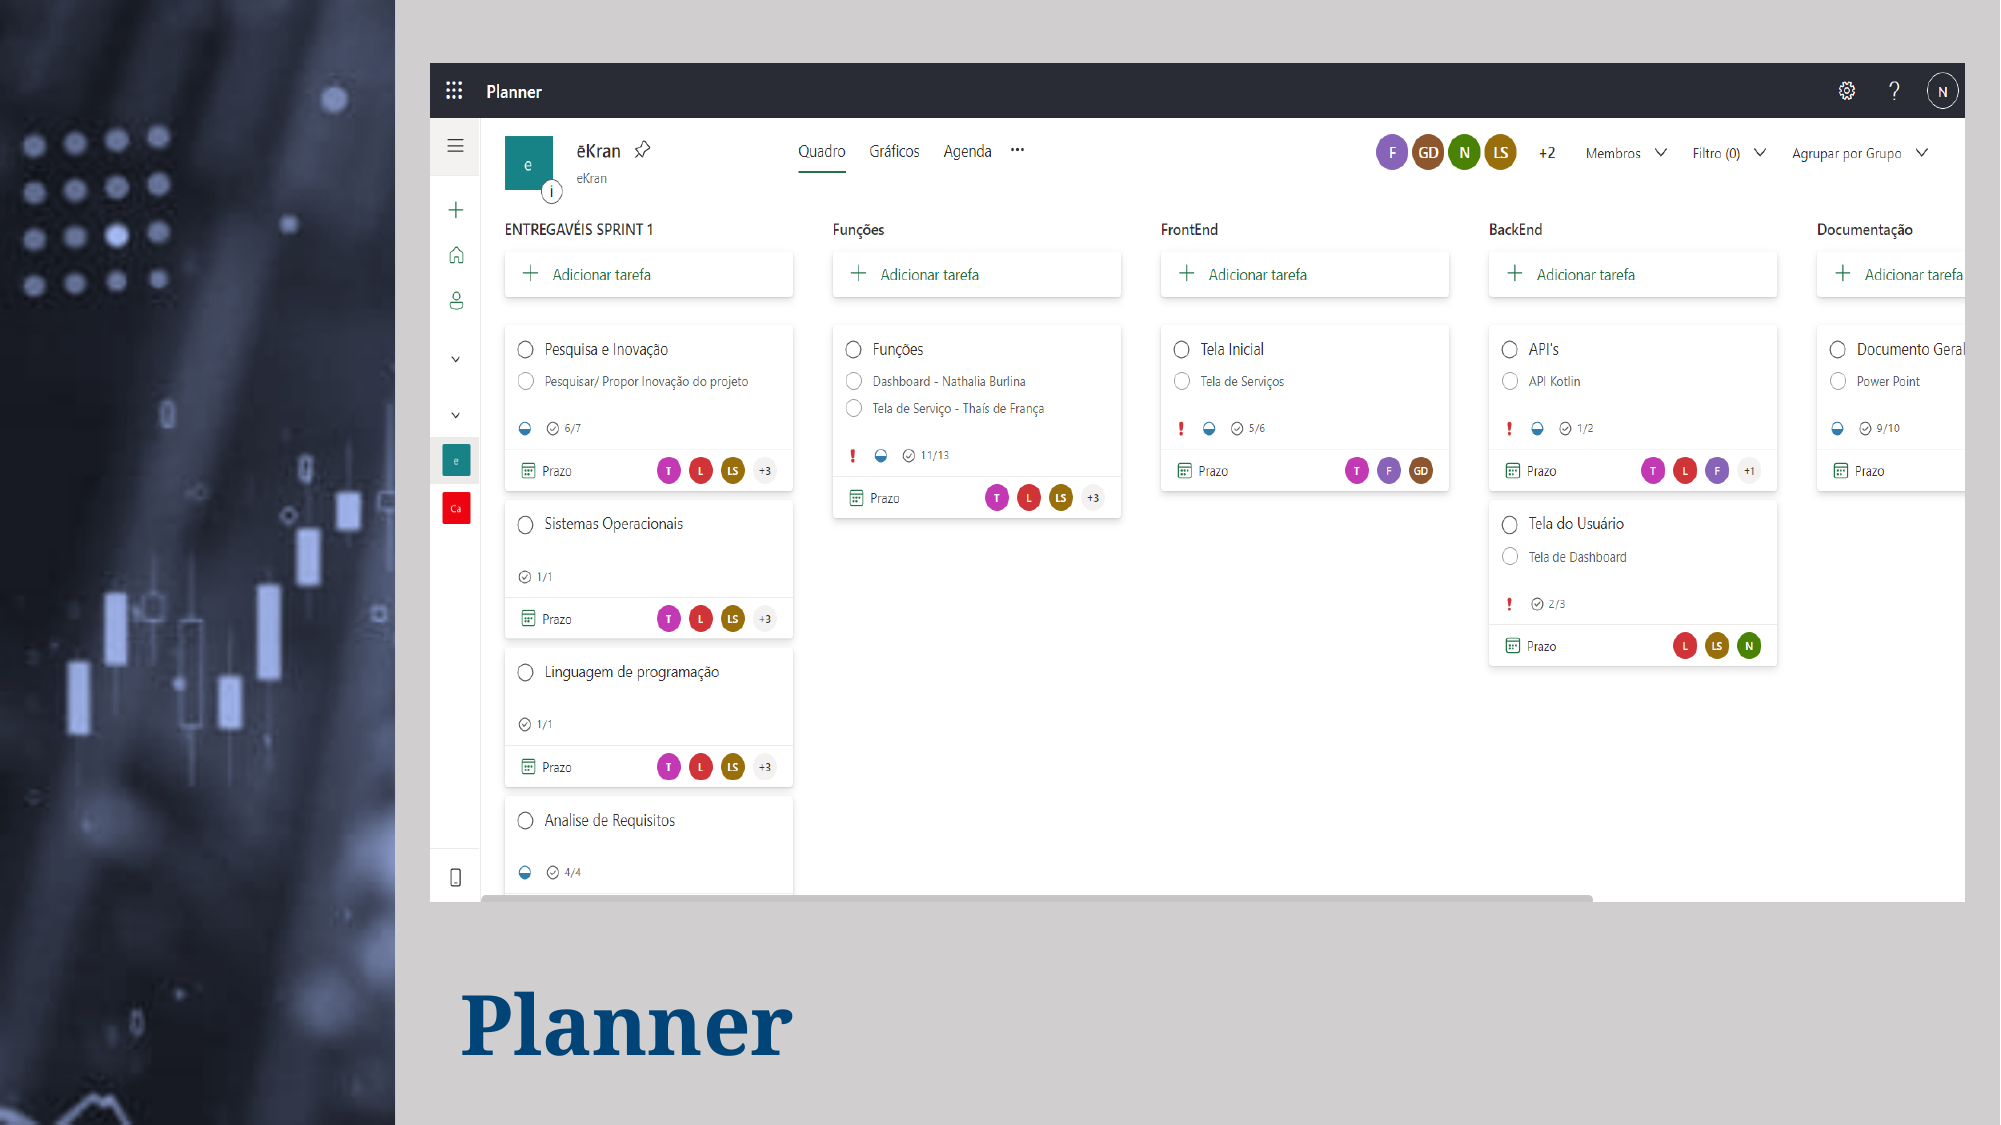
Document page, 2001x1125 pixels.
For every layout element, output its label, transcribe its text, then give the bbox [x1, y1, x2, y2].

picture [0, 0, 396, 1125]
text_box [396, 0, 2000, 1125]
text_box Planner [445, 964, 835, 1080]
picture [430, 63, 1965, 902]
